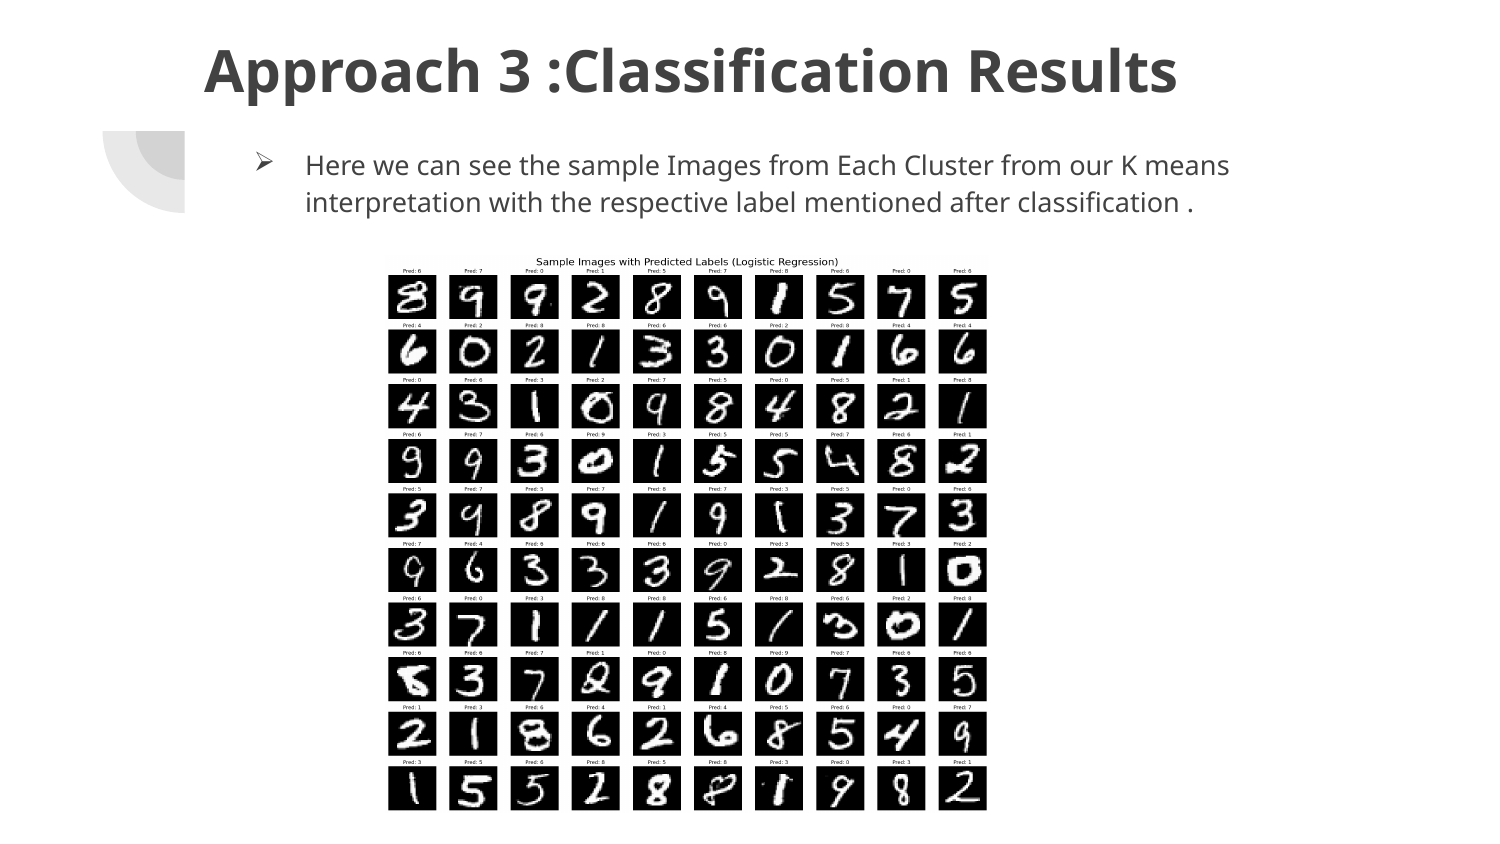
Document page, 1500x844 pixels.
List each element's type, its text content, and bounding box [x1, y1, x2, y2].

title Approach 3 :Classification Results [189, 19, 1343, 184]
list Here we can see the sample Images from Each Cluster from our K means interpretation with the respective label mentioned after classification . [215, 128, 1369, 546]
picture [385, 255, 989, 814]
